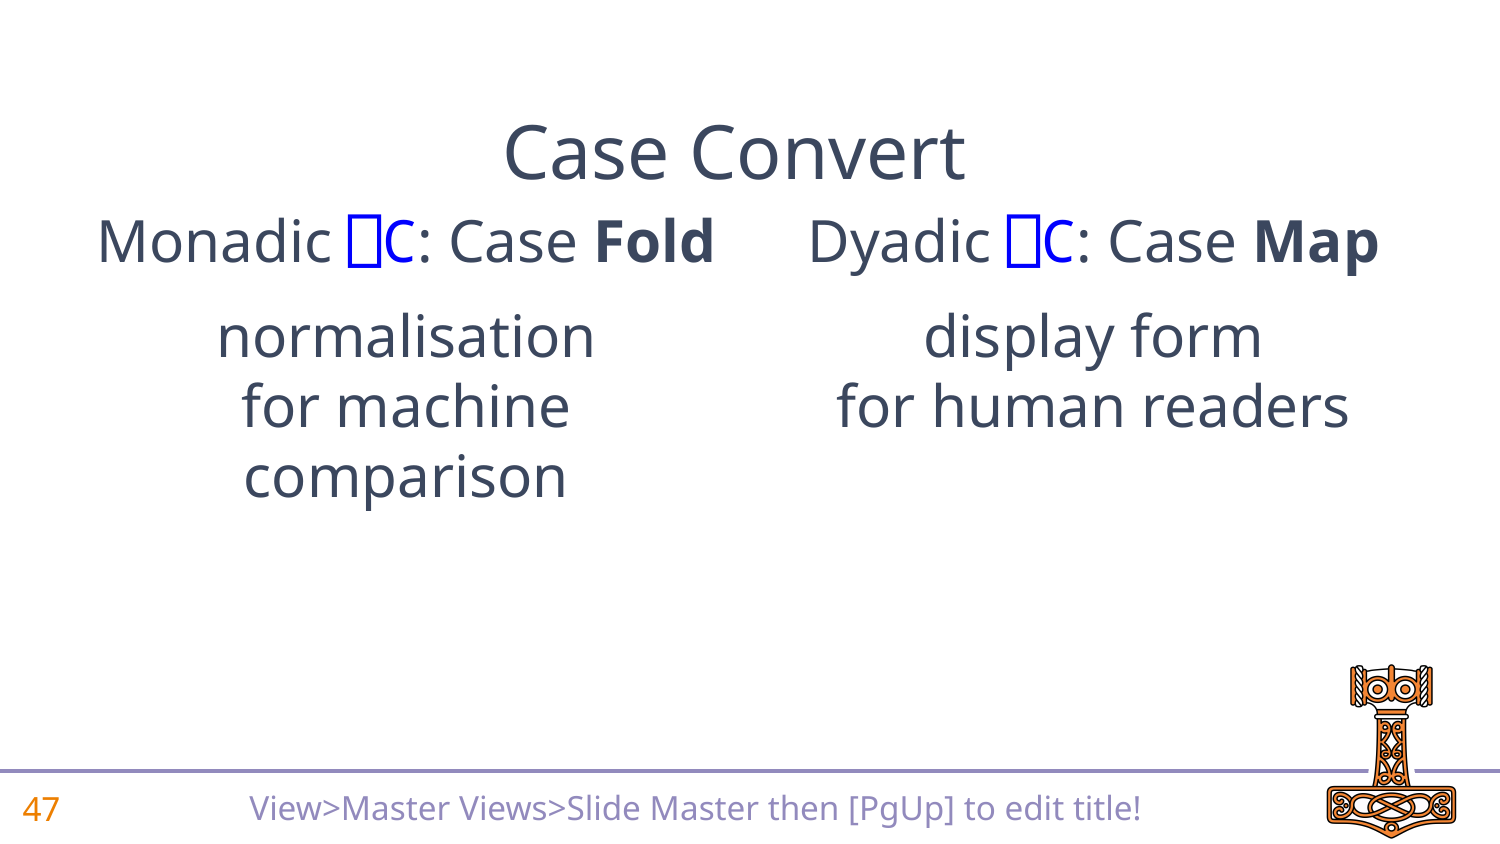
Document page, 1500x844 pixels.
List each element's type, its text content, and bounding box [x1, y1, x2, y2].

title Case Convert [48, 104, 1421, 202]
list Dyadic ⎕C: Case Map display form for human readers [762, 196, 1425, 754]
picture [1320, 655, 1461, 844]
list Monadic ⎕C: Case Fold normalisation for machine comparison [75, 196, 738, 754]
